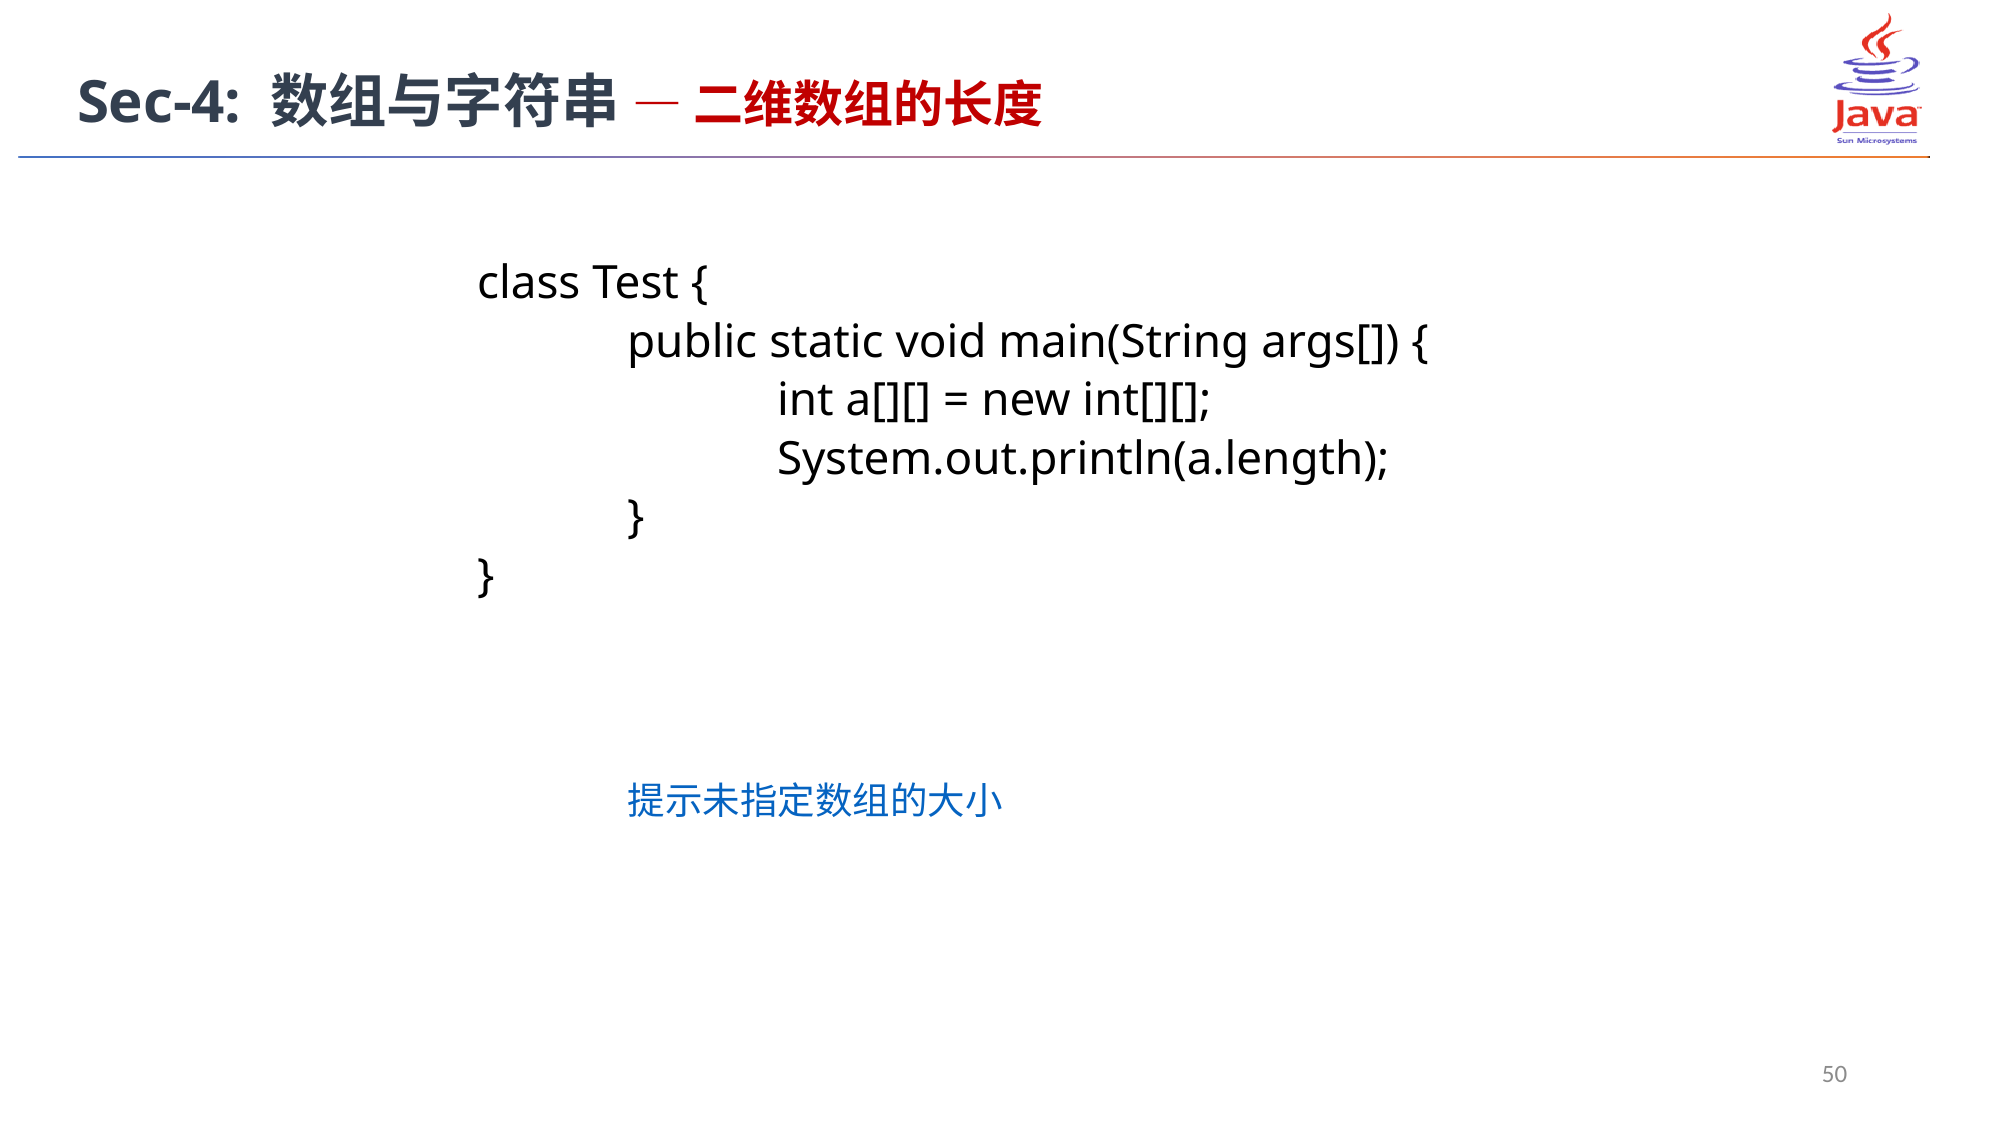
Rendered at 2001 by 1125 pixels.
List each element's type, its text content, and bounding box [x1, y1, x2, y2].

picture [1825, 9, 1930, 149]
slide_number 50 [1412, 1042, 1863, 1103]
text_box 提示未指定数组的大小 [512, 775, 1218, 831]
text_box Sec-4: 数组与字符串 — 二维数组的长度 [74, 62, 1178, 135]
text_box class Test { public static void main(String args[]) { int a[][] = new int[][]; System.out.println(a.length); } } [362, 251, 1745, 1063]
